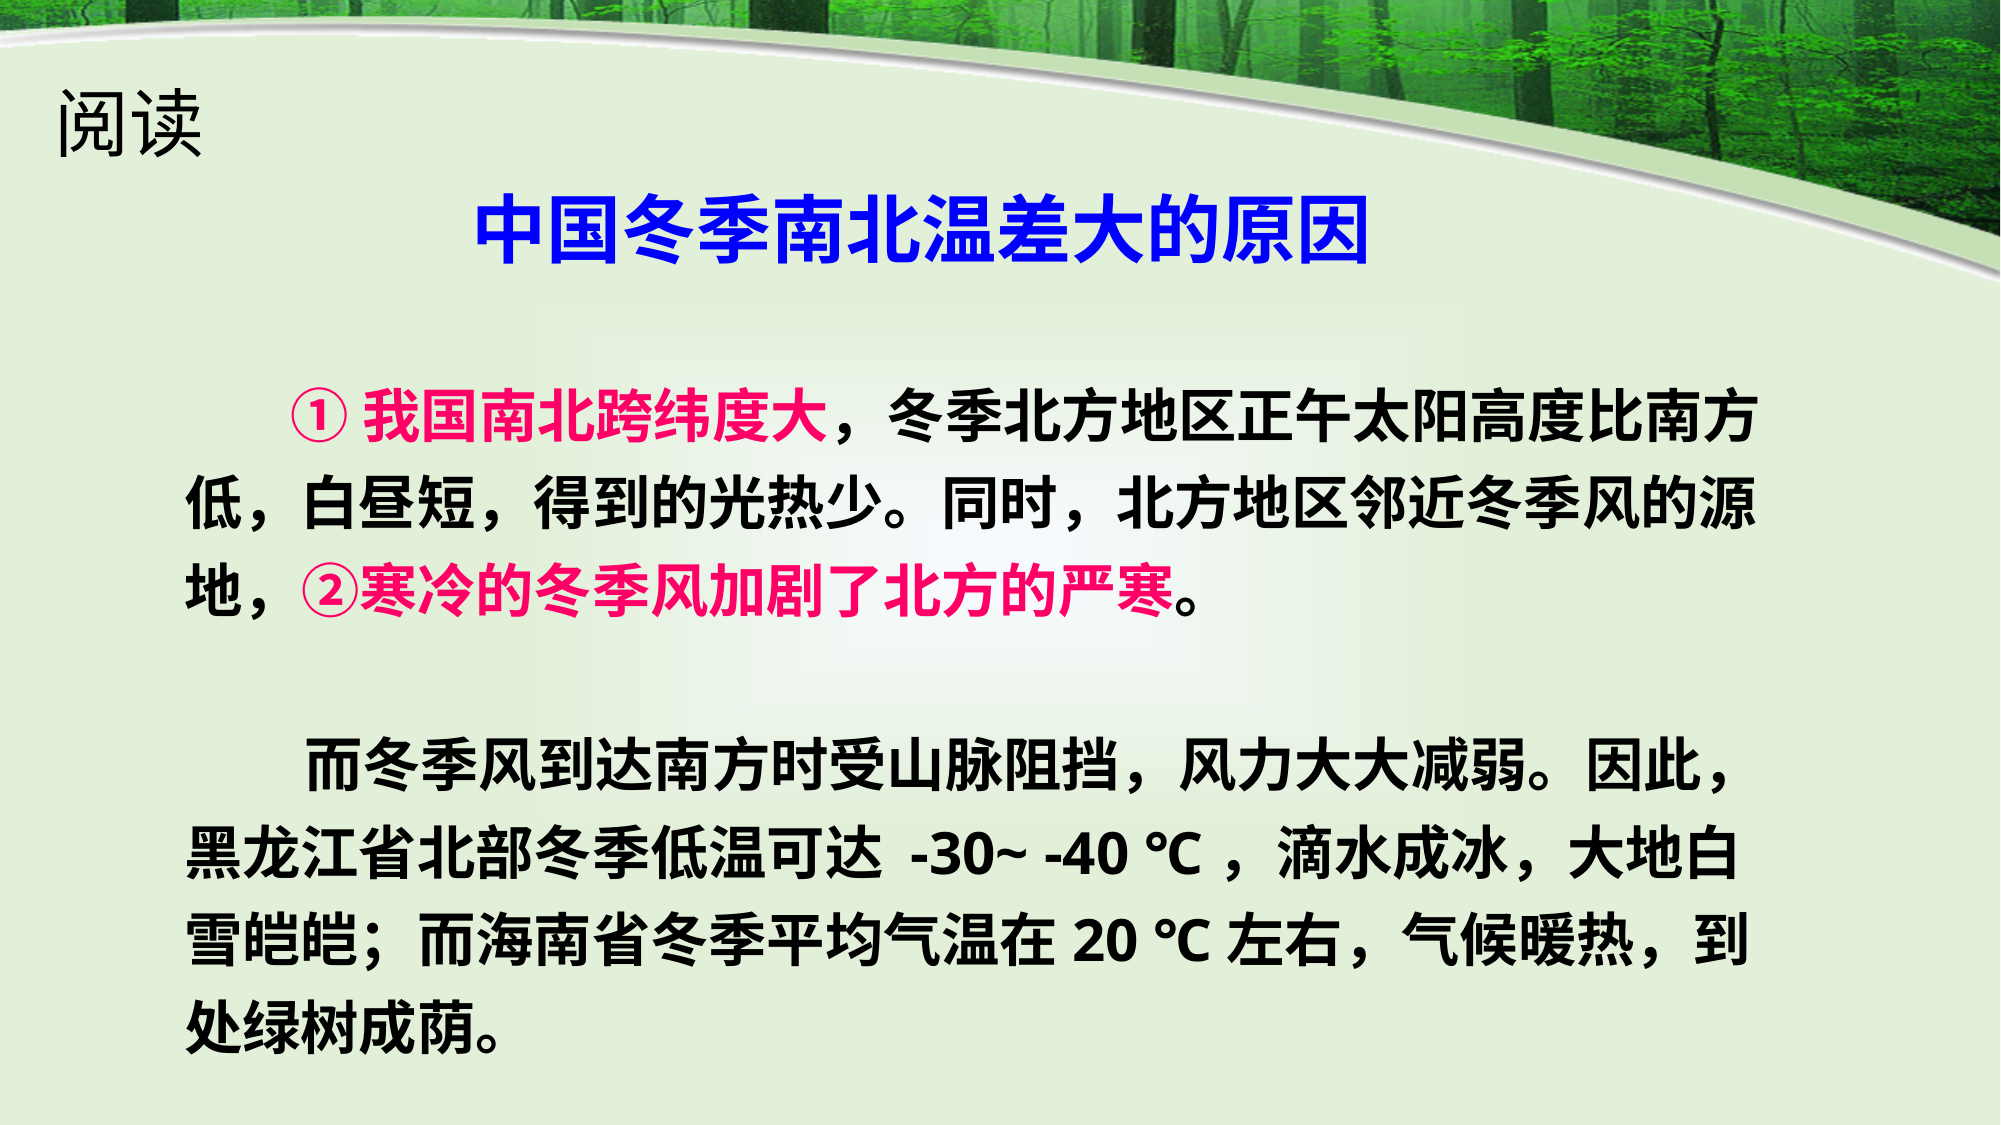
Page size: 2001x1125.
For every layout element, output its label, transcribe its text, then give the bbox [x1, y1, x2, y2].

text_box 中国冬季南北温差大的原因 [457, 174, 1438, 280]
text_box 阅读 [40, 68, 220, 174]
picture [0, 0, 2001, 1125]
text_box ①我国南北跨纬度大，冬季北方地区正午太阳高度比南方低，白昼短，得到的光热少。同时，北方地区邻近冬季风的源地，②寒冷的冬季风加剧了北方的严寒。 而冬季风到达南方时受山脉阻挡，风力大大减弱。因此，黑龙江省北部冬季低温可达 -30~ -40 ℃，滴水成冰，大地白雪皑皑；而海南省冬季平均气温在20 ℃左右，气候暖热，到处绿树成荫。 [169, 269, 1800, 1069]
